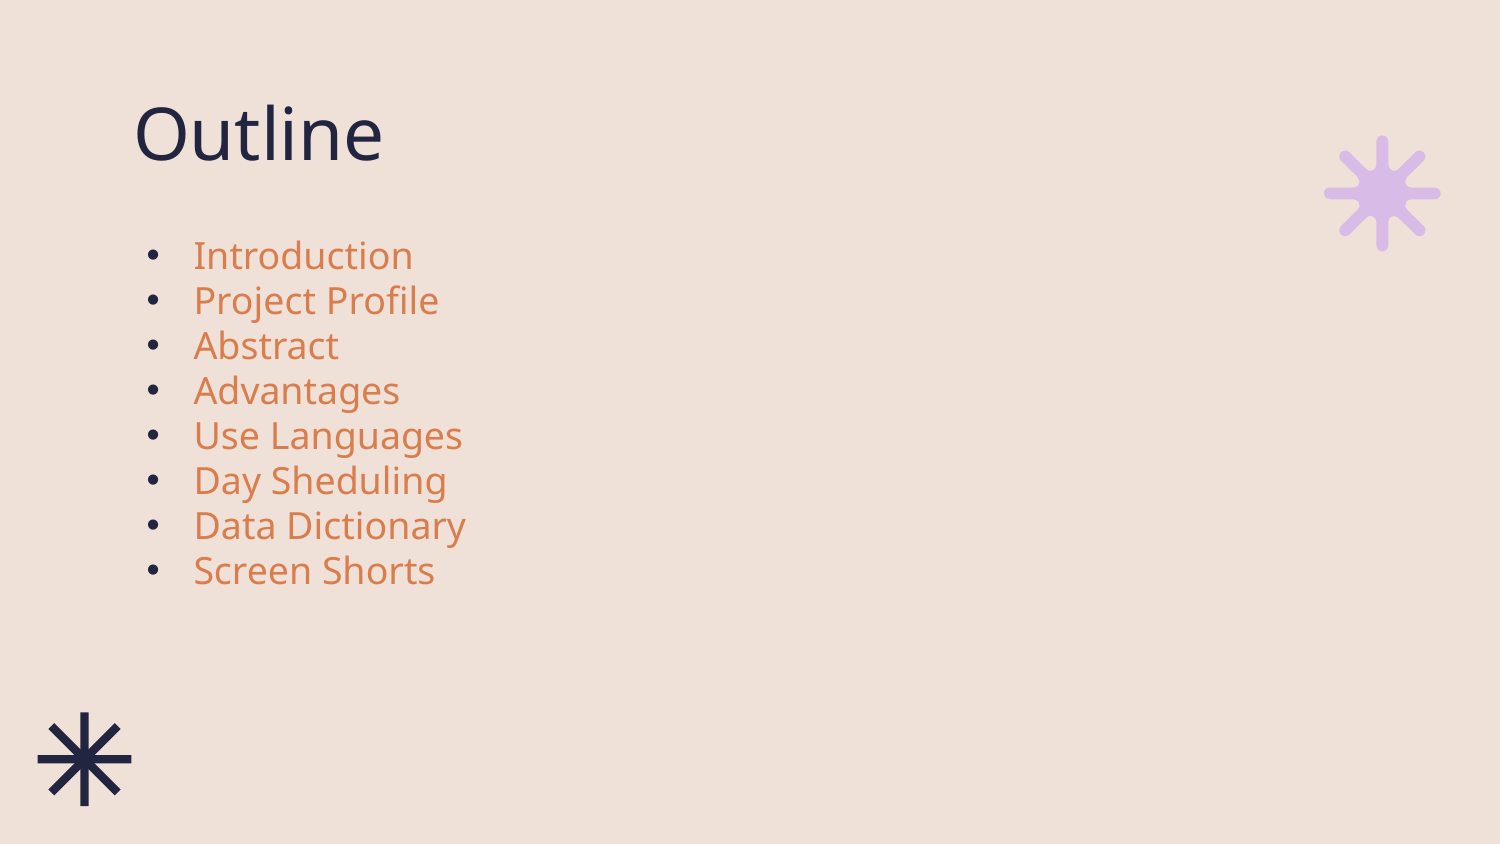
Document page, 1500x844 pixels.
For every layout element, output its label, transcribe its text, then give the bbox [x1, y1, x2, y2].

subtitle Introduction Project Profile Abstract Advantages Use Languages Day Sheduling Data Dictionary Screen Shorts [131, 216, 940, 652]
title Outline [118, 72, 1382, 167]
text_box [1323, 135, 1441, 252]
